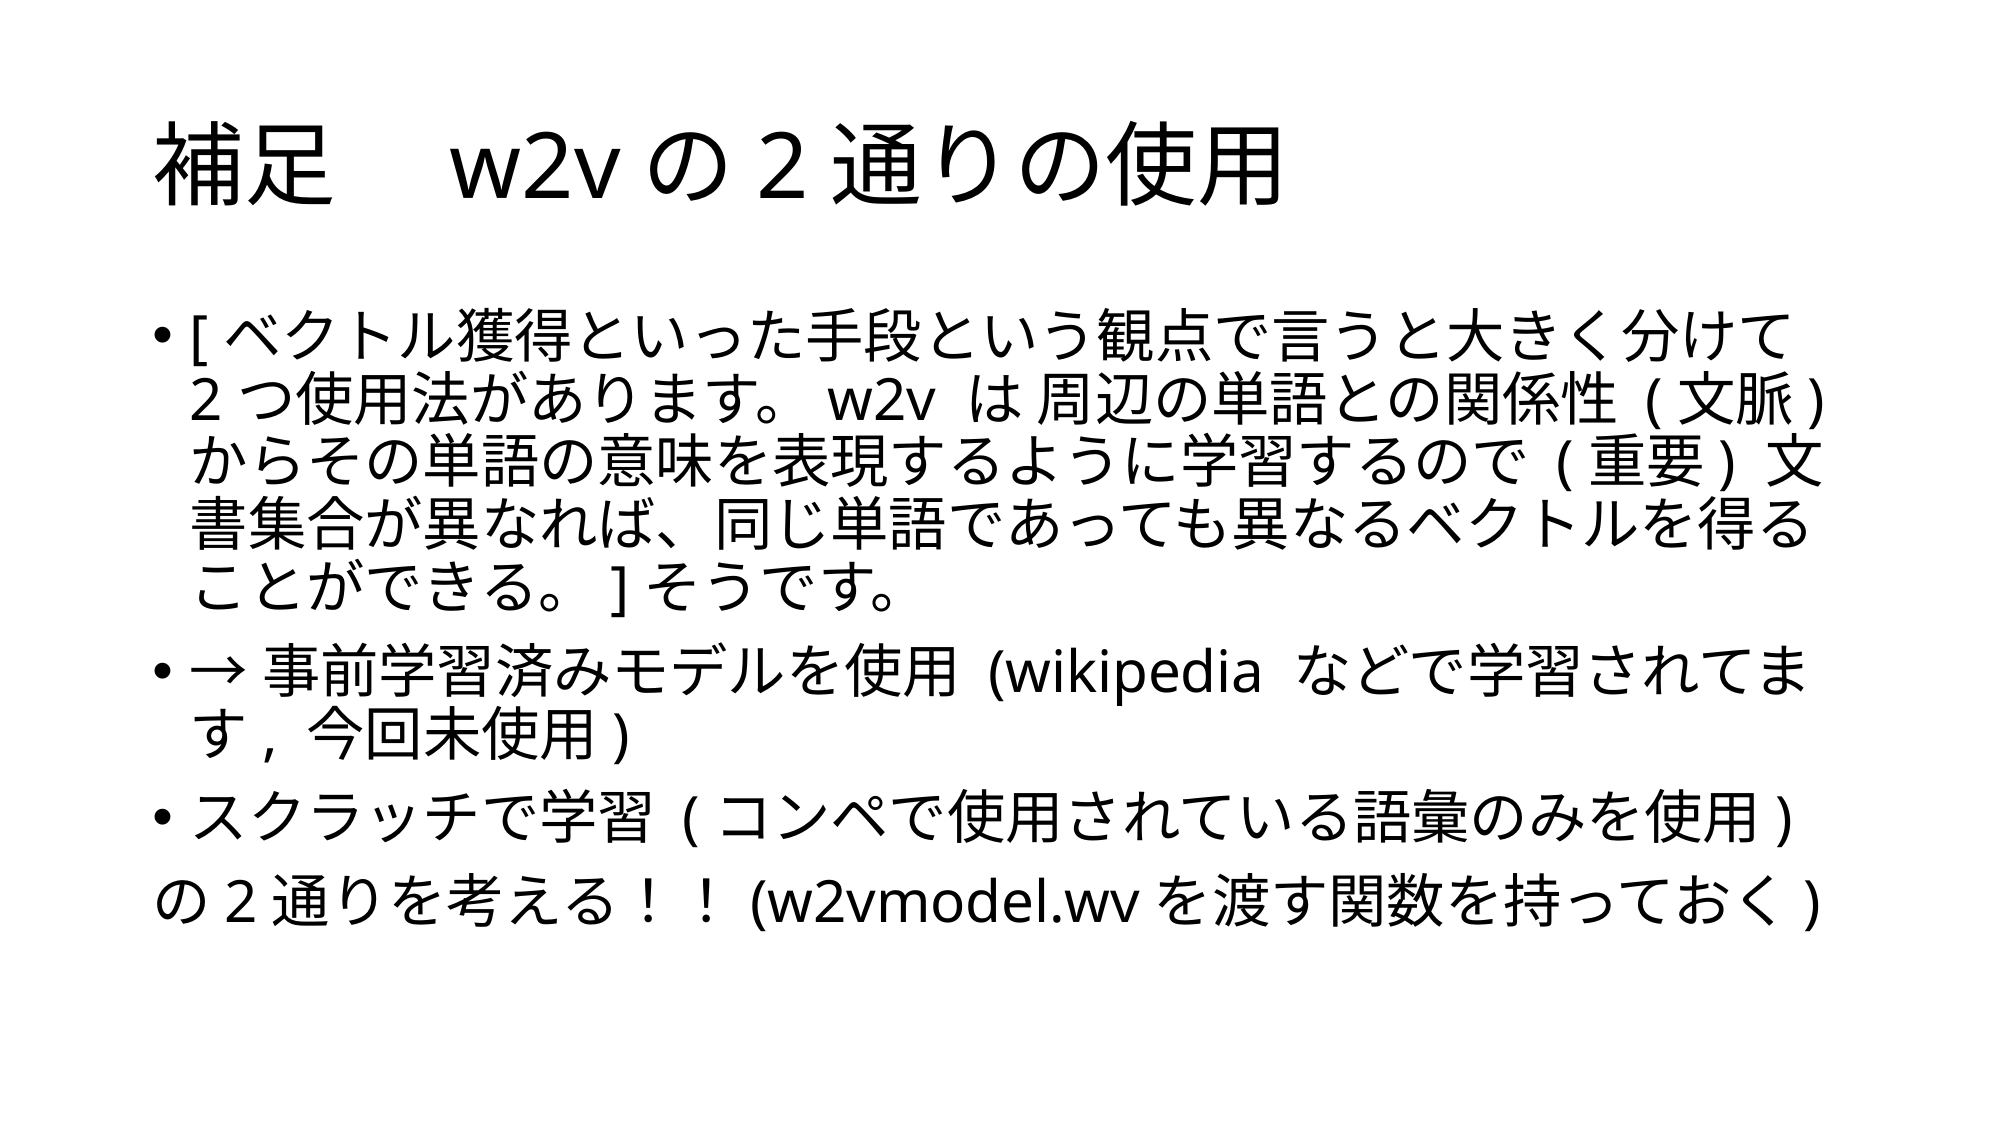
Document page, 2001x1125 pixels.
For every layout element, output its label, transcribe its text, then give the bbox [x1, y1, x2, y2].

list [ベクトル獲得といった手段という観点で言うと大きく分けて 2つ使用法があります。w2v は 周辺の単語との関係性 (文脈) からその単語の意味を表現するように学習するので (重要) 文書集合が異なれば、同じ単語であっても異なるベクトルを得ることができる。]そうです。 →事前学習済みモデルを使用 (wikipedia などで学習されてます, 今回未使用) スクラッチで学習 (コンペで使用されている語彙のみを使用) の2通りを考える！！(w2vmodel.wvを渡す関数を持っておく) [137, 299, 1863, 1014]
title 補足 w2vの2通りの使用 [137, 59, 1863, 278]
